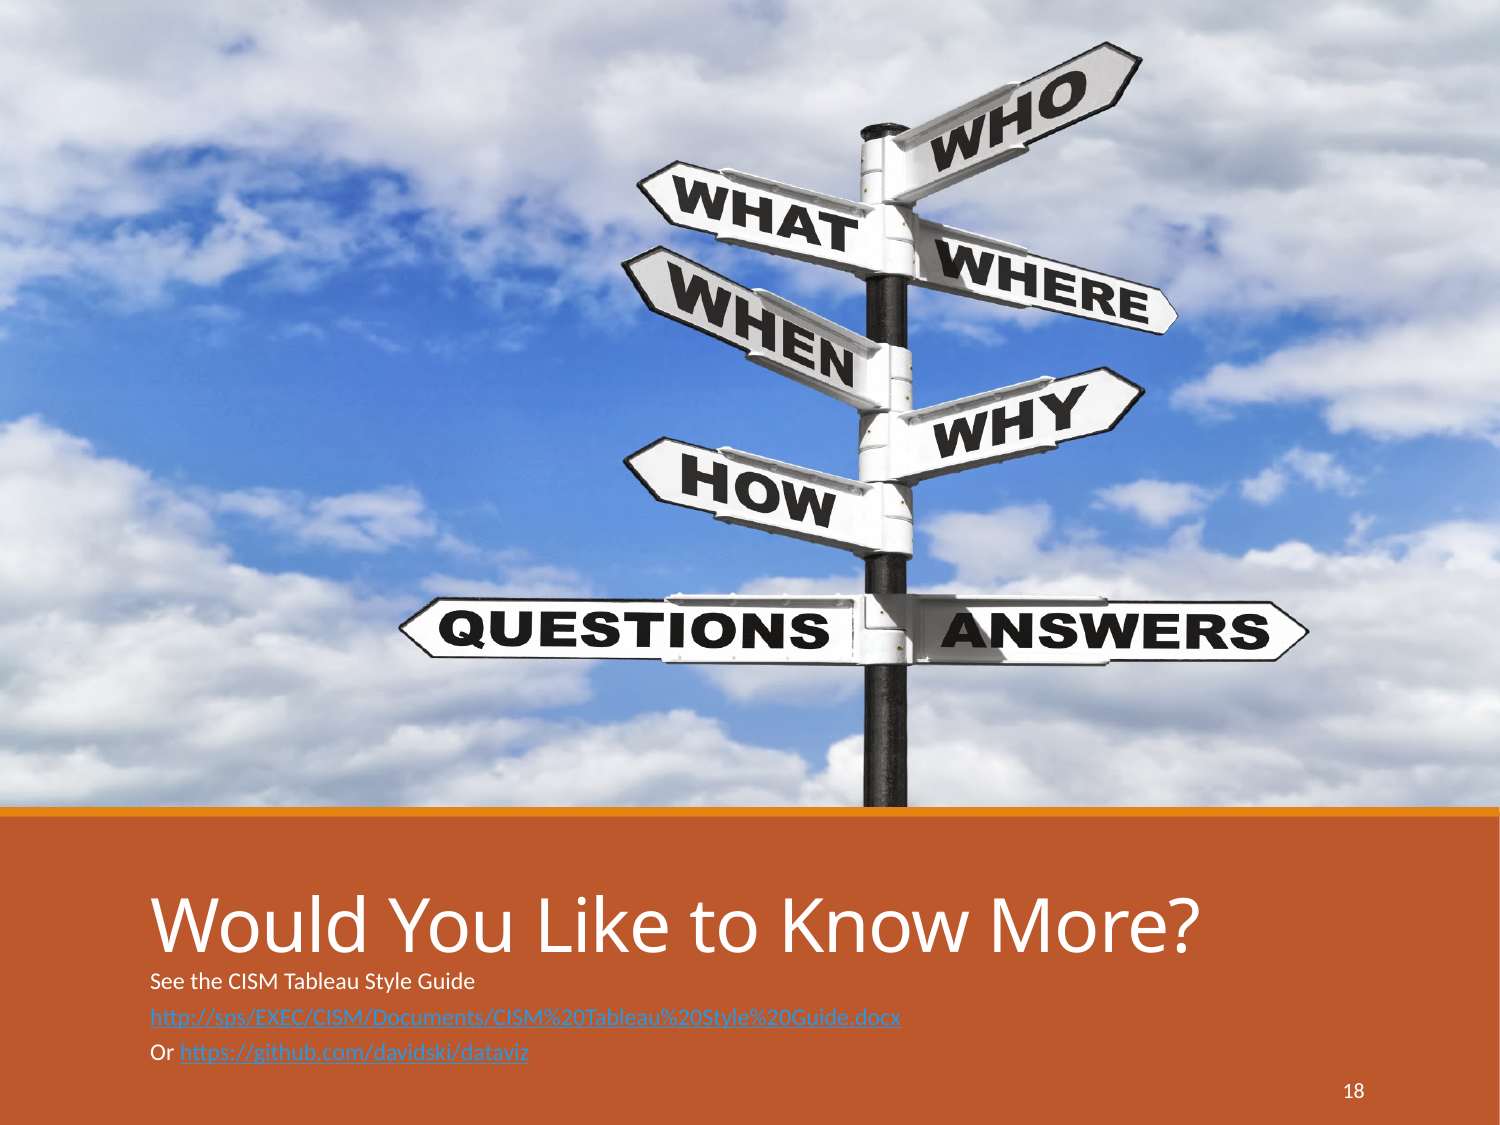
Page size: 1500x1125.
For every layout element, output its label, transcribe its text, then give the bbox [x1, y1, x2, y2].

slide_number 18 [1218, 1059, 1380, 1120]
list See the CISM Tableau Style Guide http://sps/EXEC/CISM/Documents/CISM%20Tableau%20Style%20Guide.docx Or https://github.com/davidski/dataviz [135, 968, 1380, 1067]
picture [0, 0, 1500, 807]
title Would You Like to Know More? [135, 832, 1380, 968]
